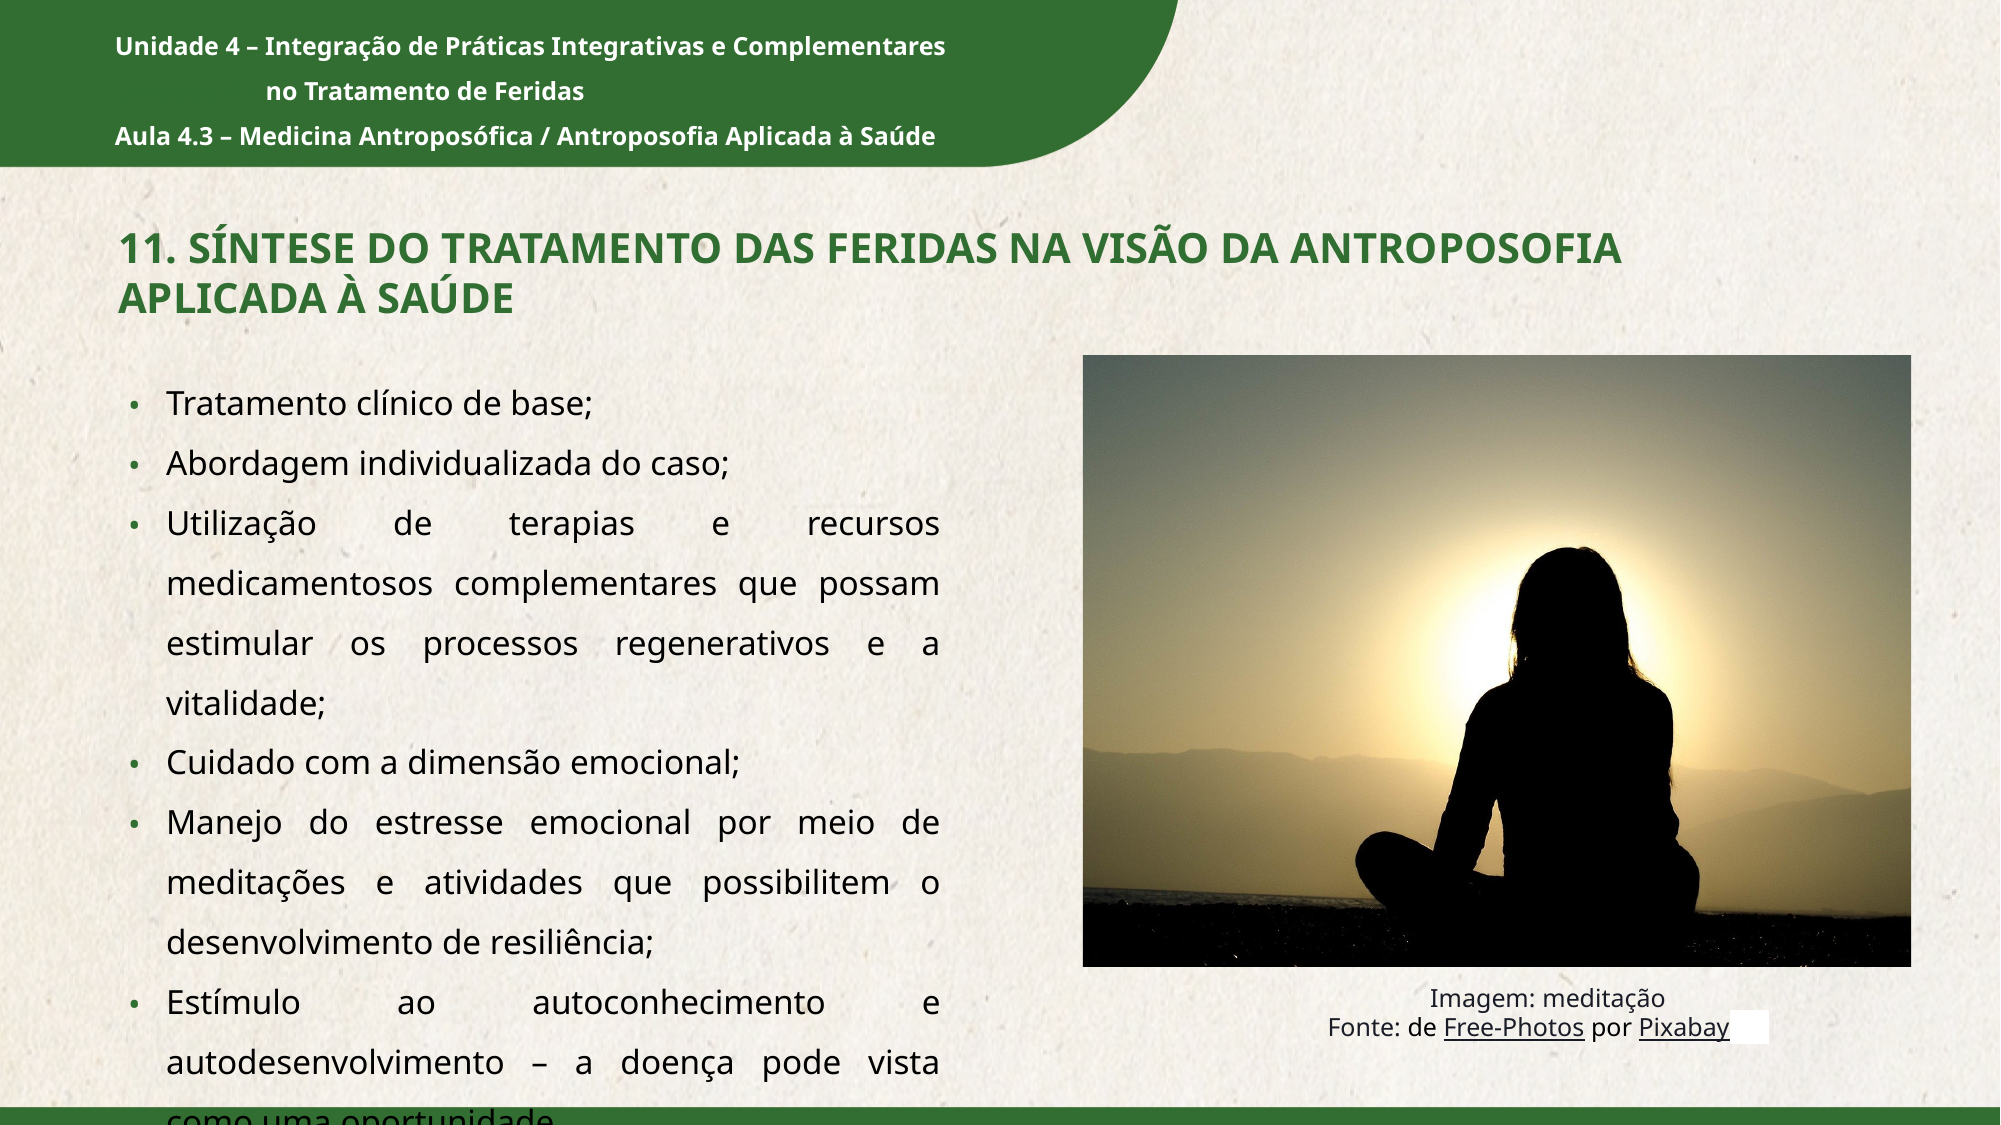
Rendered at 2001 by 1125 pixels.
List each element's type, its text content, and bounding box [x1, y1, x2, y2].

picture [0, 0, 2000, 1125]
text_box Tratamento clínico de base; Abordagem individualizada do caso; Utilização de terapias e recursos medicamentosos complementares que possam estimular os processos regenerativos e a vitalidade; Cuidado com a dimensão emocional; Manejo do estresse emocional por meio de meditações e atividades que possibilitem o desenvolvimento de resiliência; Estímulo ao autoconhecimento e autodesenvolvimento – a doença pode vista como uma oportunidade. [113, 354, 957, 1125]
text_box Imagem: meditação Fonte: de Free-Photos por Pixabay [1185, 974, 1912, 1061]
text_box 11. SÍNTESE DO TRATAMENTO DAS FERIDAS NA VISÃO DA ANTROPOSOFIA APLICADA À SAÚDE [103, 213, 1786, 329]
